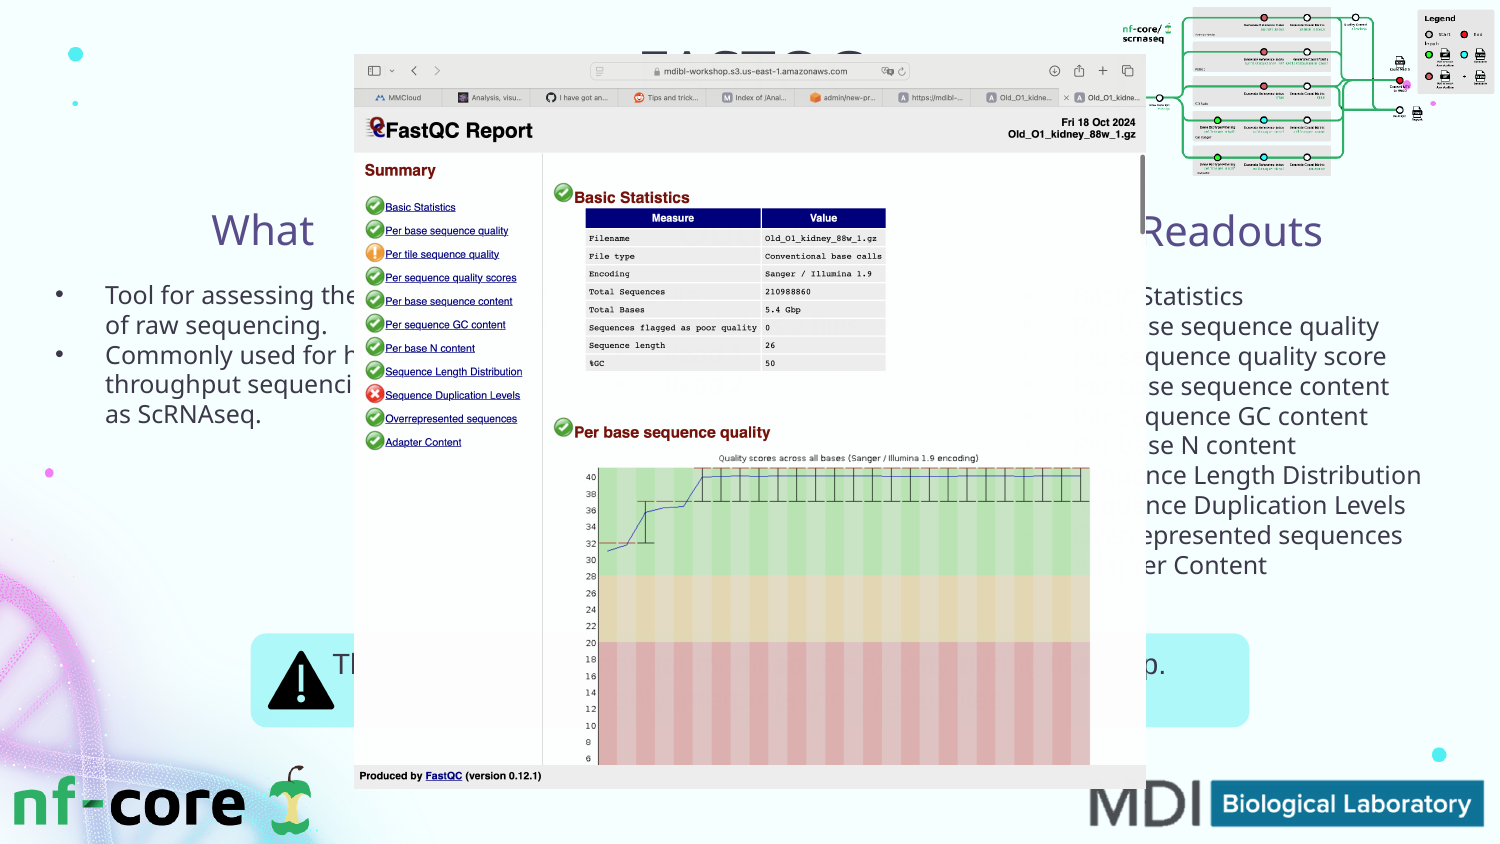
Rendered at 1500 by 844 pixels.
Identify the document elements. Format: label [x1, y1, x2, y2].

picture [263, 643, 338, 718]
text_box [0, 0, 1500, 844]
picture [353, 54, 1146, 790]
